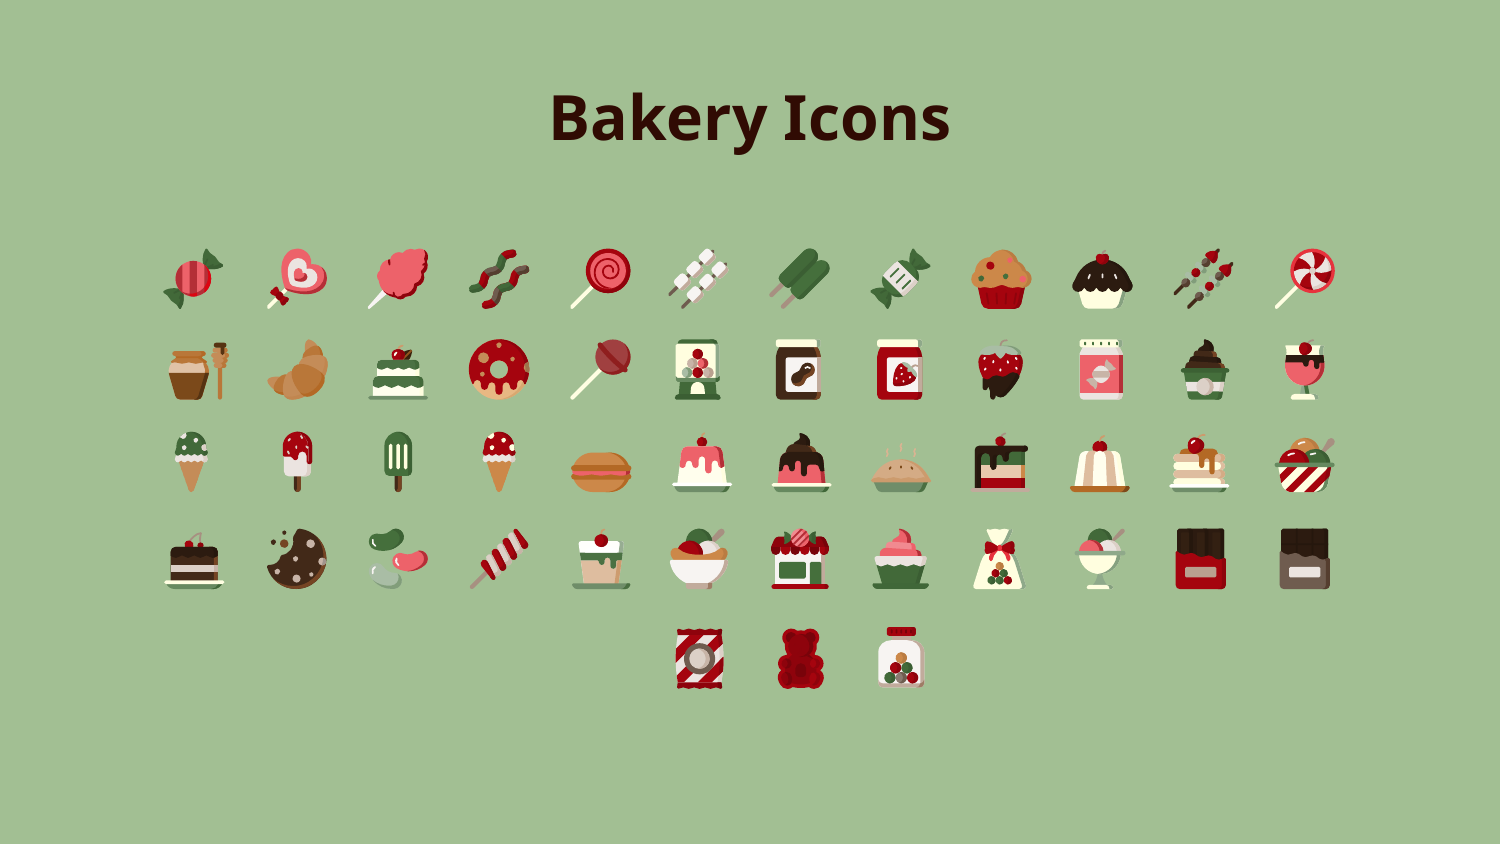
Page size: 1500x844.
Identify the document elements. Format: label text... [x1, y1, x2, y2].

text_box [970, 432, 1031, 493]
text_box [163, 531, 225, 590]
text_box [481, 431, 517, 493]
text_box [1172, 248, 1235, 310]
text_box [162, 248, 224, 310]
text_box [1175, 528, 1227, 590]
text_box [1071, 249, 1134, 310]
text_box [668, 528, 730, 590]
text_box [266, 248, 329, 310]
title Bakery Icons [129, 62, 1371, 167]
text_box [776, 628, 826, 690]
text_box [870, 442, 932, 493]
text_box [1079, 339, 1123, 400]
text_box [672, 628, 727, 690]
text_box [167, 342, 230, 400]
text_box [775, 339, 822, 400]
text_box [367, 248, 430, 310]
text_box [1069, 434, 1131, 493]
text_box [972, 528, 1027, 590]
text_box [771, 432, 832, 493]
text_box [1180, 339, 1230, 400]
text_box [468, 339, 530, 400]
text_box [384, 431, 413, 493]
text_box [1274, 248, 1338, 310]
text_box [467, 249, 531, 310]
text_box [1283, 339, 1327, 400]
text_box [1168, 433, 1230, 493]
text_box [671, 432, 733, 493]
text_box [571, 528, 631, 590]
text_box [266, 528, 329, 590]
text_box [770, 528, 830, 590]
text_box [367, 344, 429, 400]
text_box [1279, 528, 1331, 590]
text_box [970, 249, 1032, 310]
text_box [1074, 528, 1126, 590]
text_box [667, 248, 730, 310]
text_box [569, 339, 633, 400]
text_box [869, 248, 931, 310]
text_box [871, 528, 930, 590]
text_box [282, 431, 313, 493]
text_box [570, 452, 632, 493]
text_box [174, 431, 209, 493]
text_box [978, 339, 1024, 400]
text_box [1274, 437, 1336, 493]
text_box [569, 248, 633, 310]
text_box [768, 248, 831, 310]
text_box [266, 339, 329, 400]
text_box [469, 528, 529, 590]
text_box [367, 528, 430, 590]
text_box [674, 339, 721, 400]
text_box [878, 626, 925, 688]
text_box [876, 339, 923, 400]
